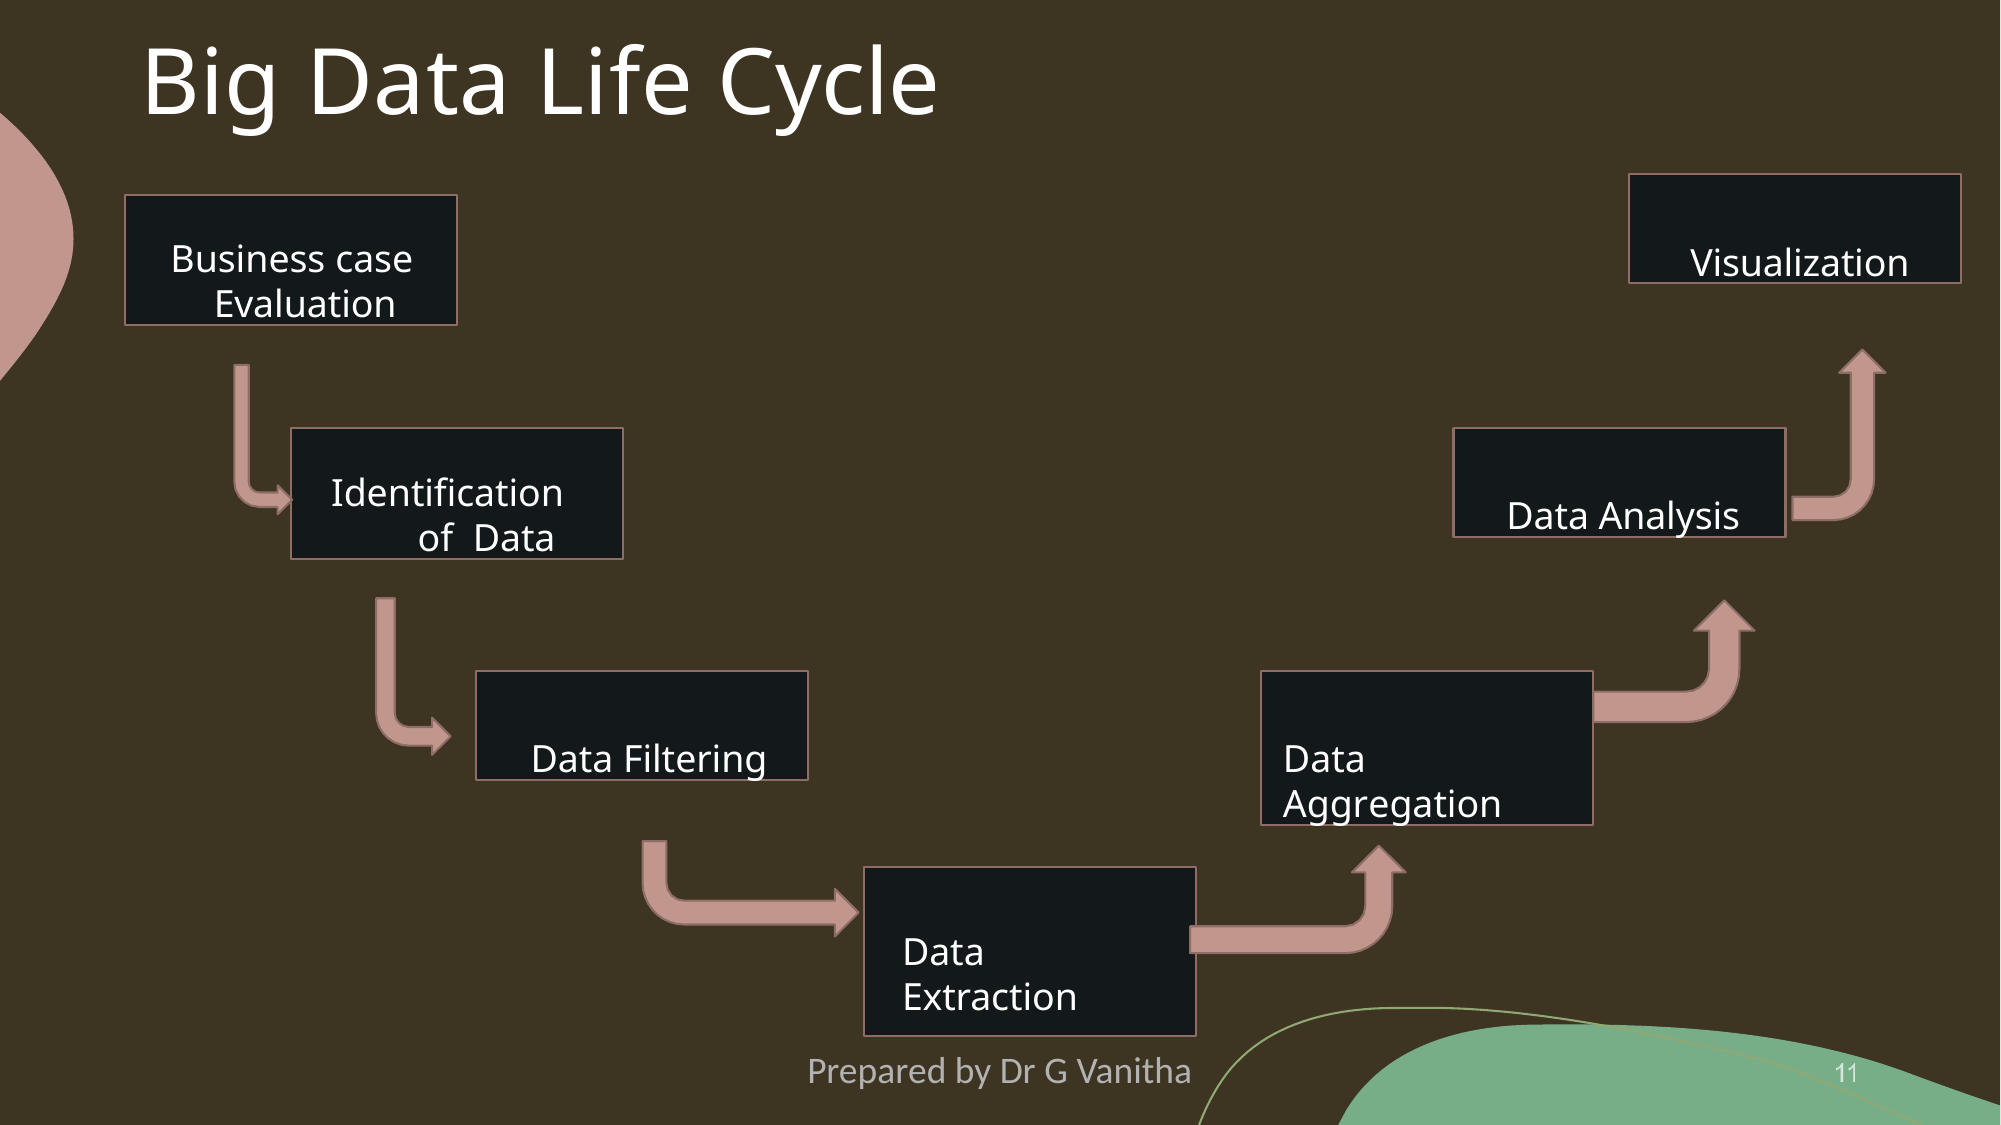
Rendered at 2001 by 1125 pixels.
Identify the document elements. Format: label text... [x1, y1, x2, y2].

text_box Business case Evaluation [125, 195, 458, 326]
footer Prepared by Dr G Vanitha [680, 1091, 1320, 1103]
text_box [374, 596, 453, 757]
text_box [1592, 599, 1757, 724]
text_box Data Aggregation [1261, 670, 1594, 825]
text_box Data Filtering [475, 670, 808, 780]
title Big Data Life Cycle [137, 20, 1863, 211]
text_box Identification of Data [291, 428, 624, 559]
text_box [1791, 348, 1888, 522]
text_box Visualization [1628, 174, 1961, 284]
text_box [642, 840, 1856, 1083]
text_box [233, 363, 294, 516]
text_box Data Analysis [1453, 428, 1786, 538]
